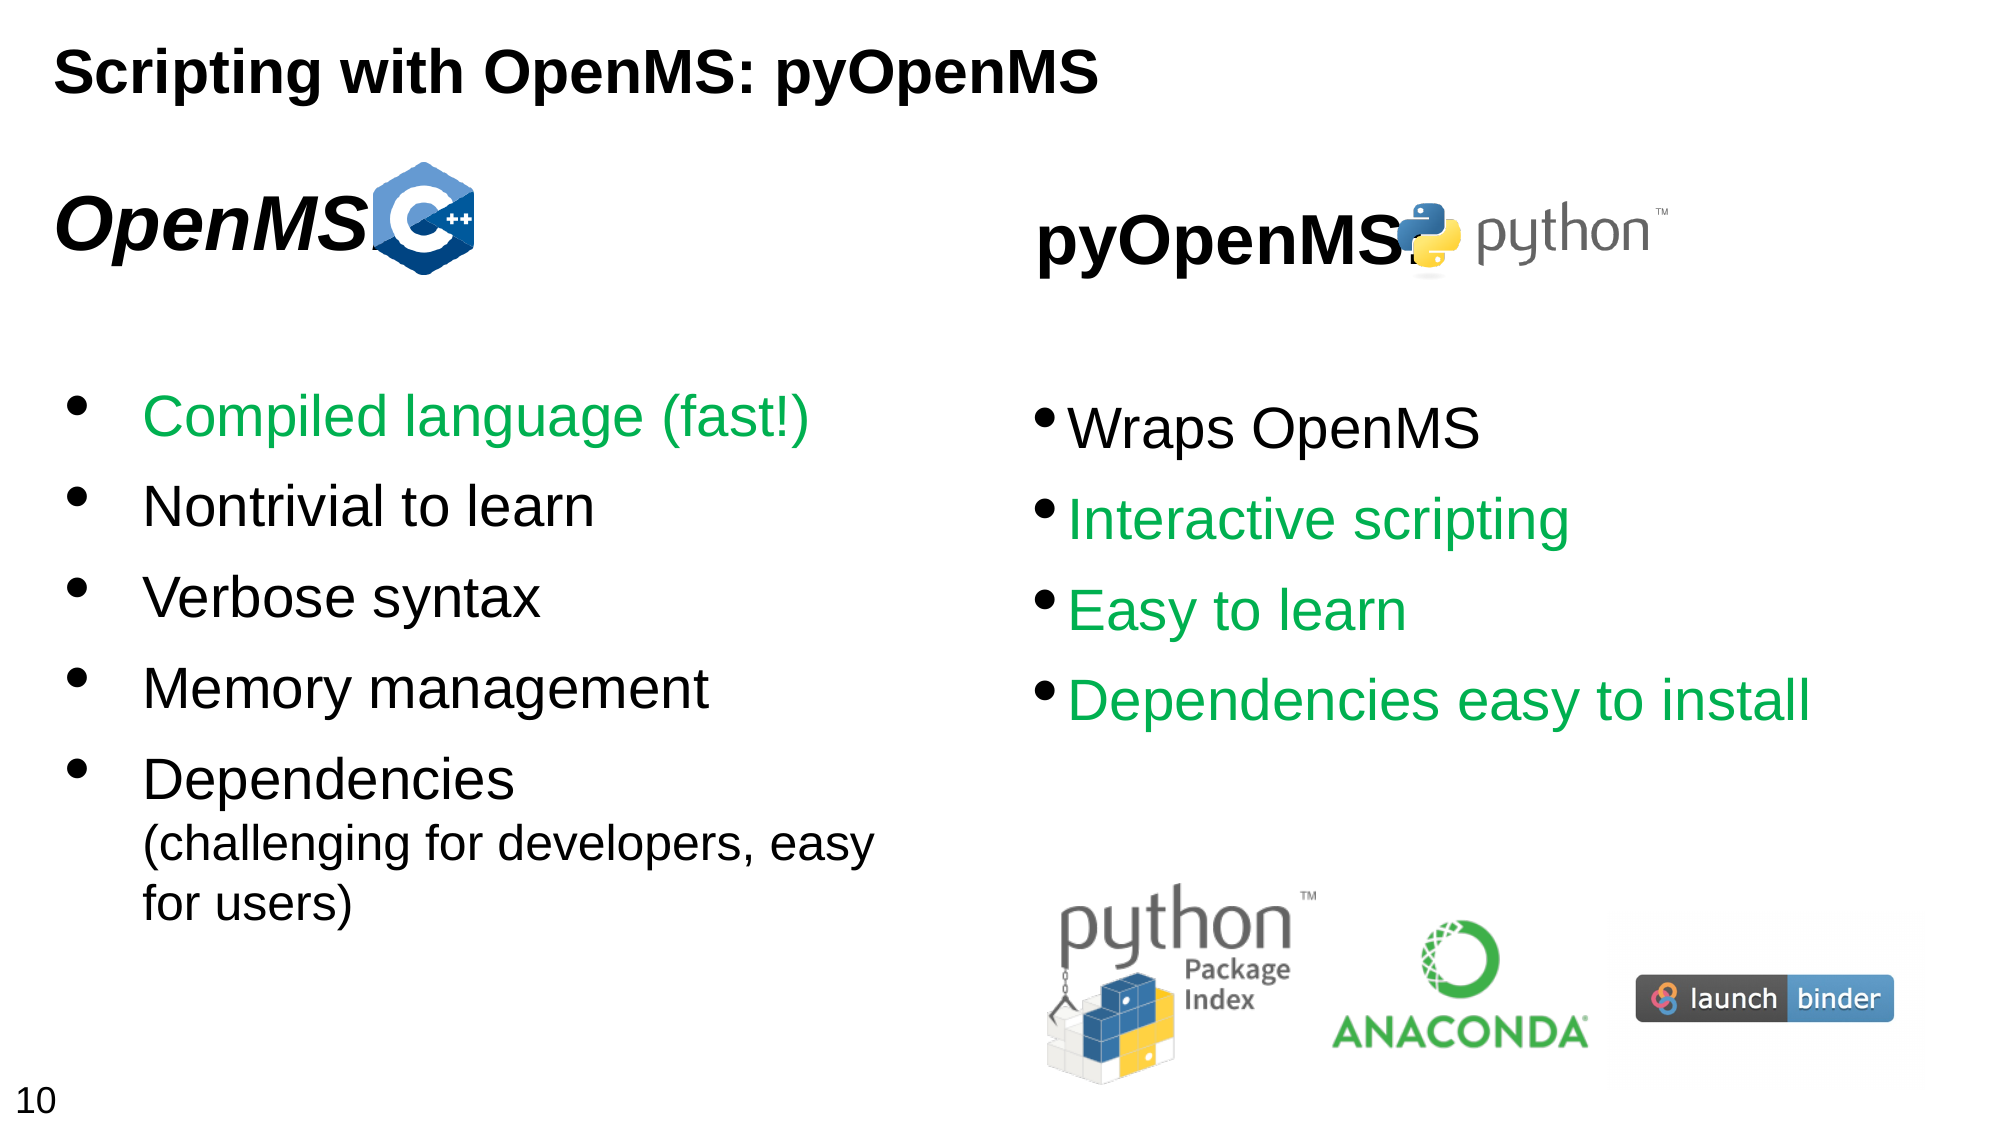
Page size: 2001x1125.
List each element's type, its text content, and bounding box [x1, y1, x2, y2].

picture [372, 162, 474, 276]
picture [1330, 918, 1594, 1051]
picture [1047, 883, 1316, 1086]
list pyOpenMS: Wraps OpenMS Interactive scripting Easy to learn Dependencies easy to install [1015, 183, 1910, 1071]
list OpenMS: Compiled language (fast!) Nontrivial to learn Verbose syntax Memory management Dependencies (challenging for developers, easy for users) [33, 162, 928, 1050]
title Scripting with OpenMS: pyOpenMS [33, 12, 1500, 125]
text_box 10 [0, 1068, 72, 1125]
picture [1394, 199, 1689, 287]
picture [1607, 911, 1925, 1090]
